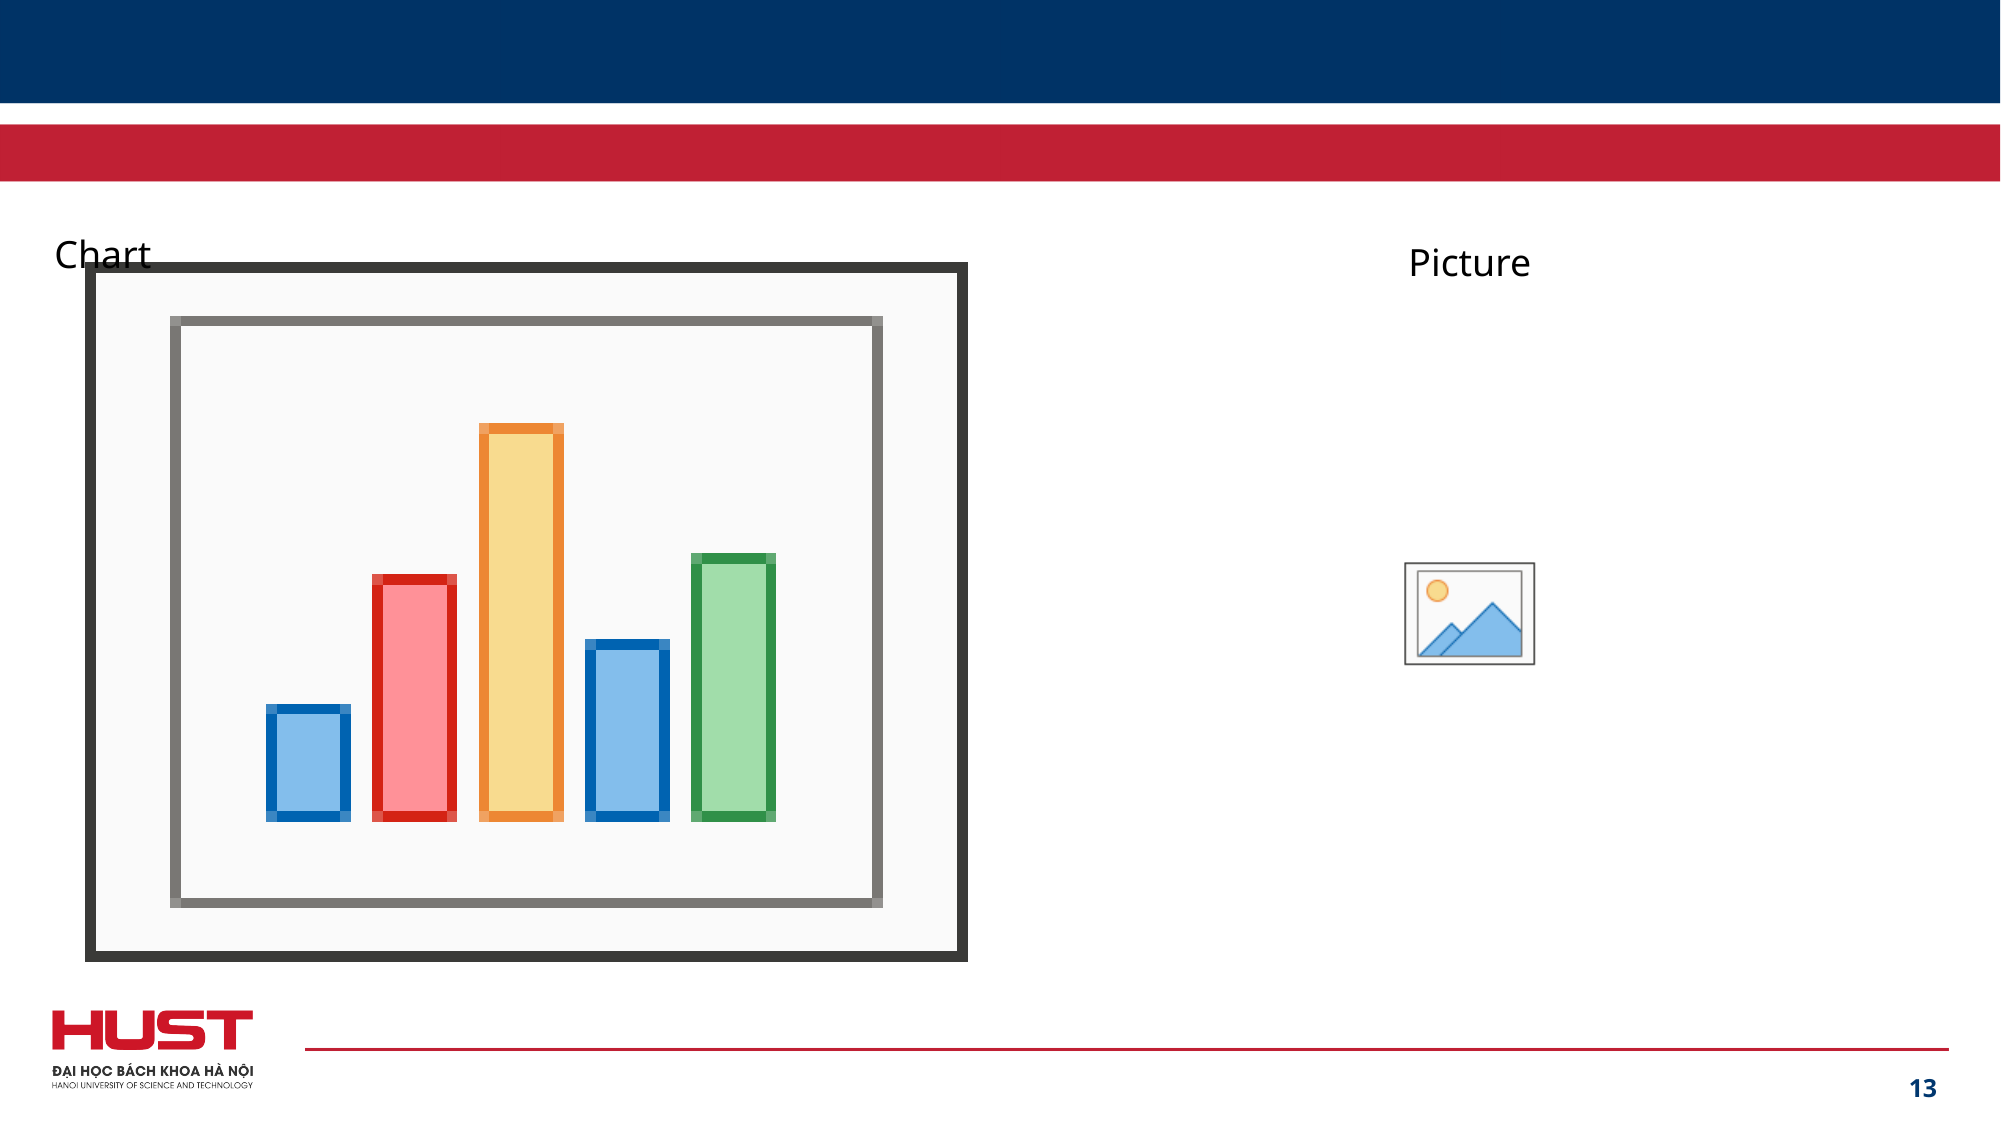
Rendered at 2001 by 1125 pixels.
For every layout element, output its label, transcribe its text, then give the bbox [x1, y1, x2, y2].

slide_number 13 [1502, 1065, 1953, 1125]
picture [0, 0, 2001, 1125]
